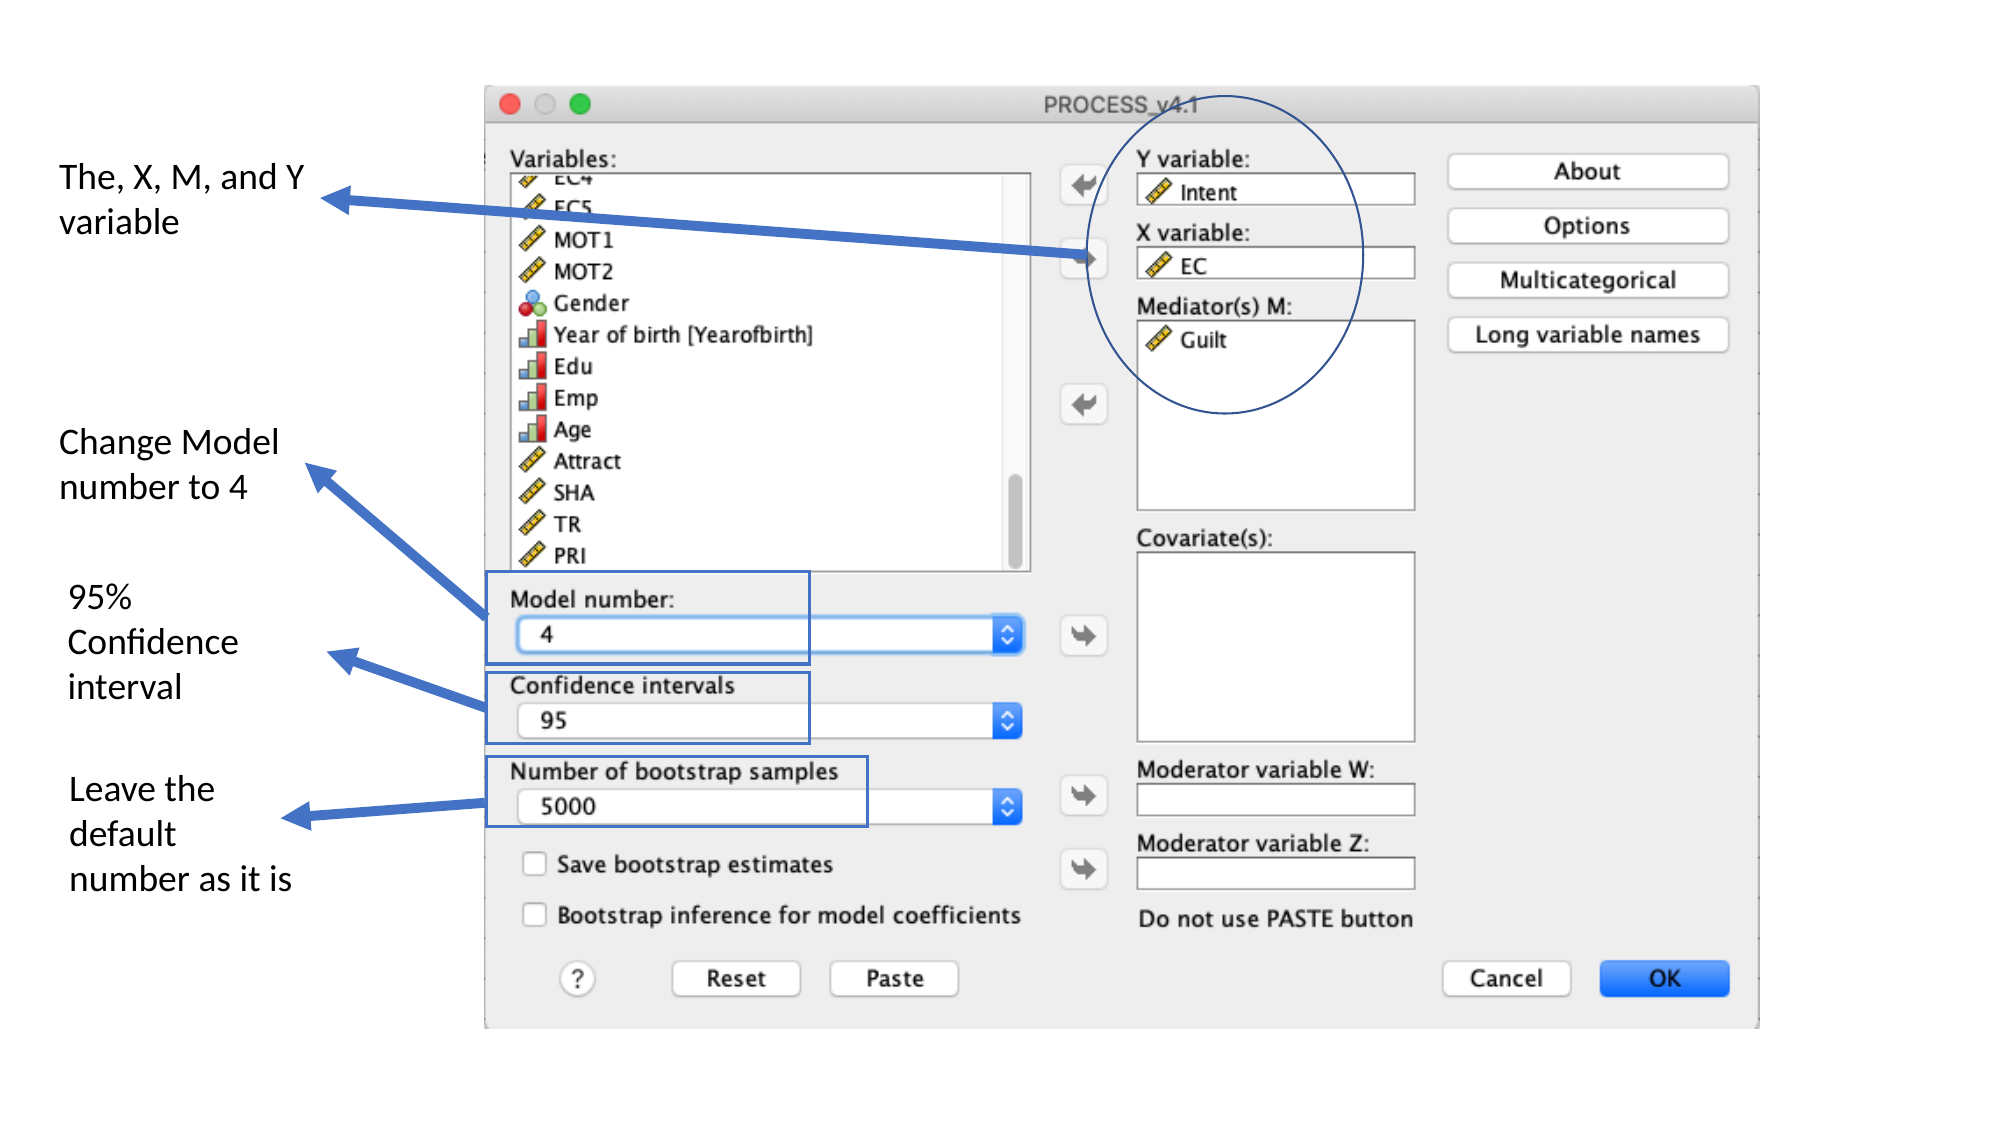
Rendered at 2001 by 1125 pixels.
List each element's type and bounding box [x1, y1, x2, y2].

text_box [44, 85, 1760, 1029]
